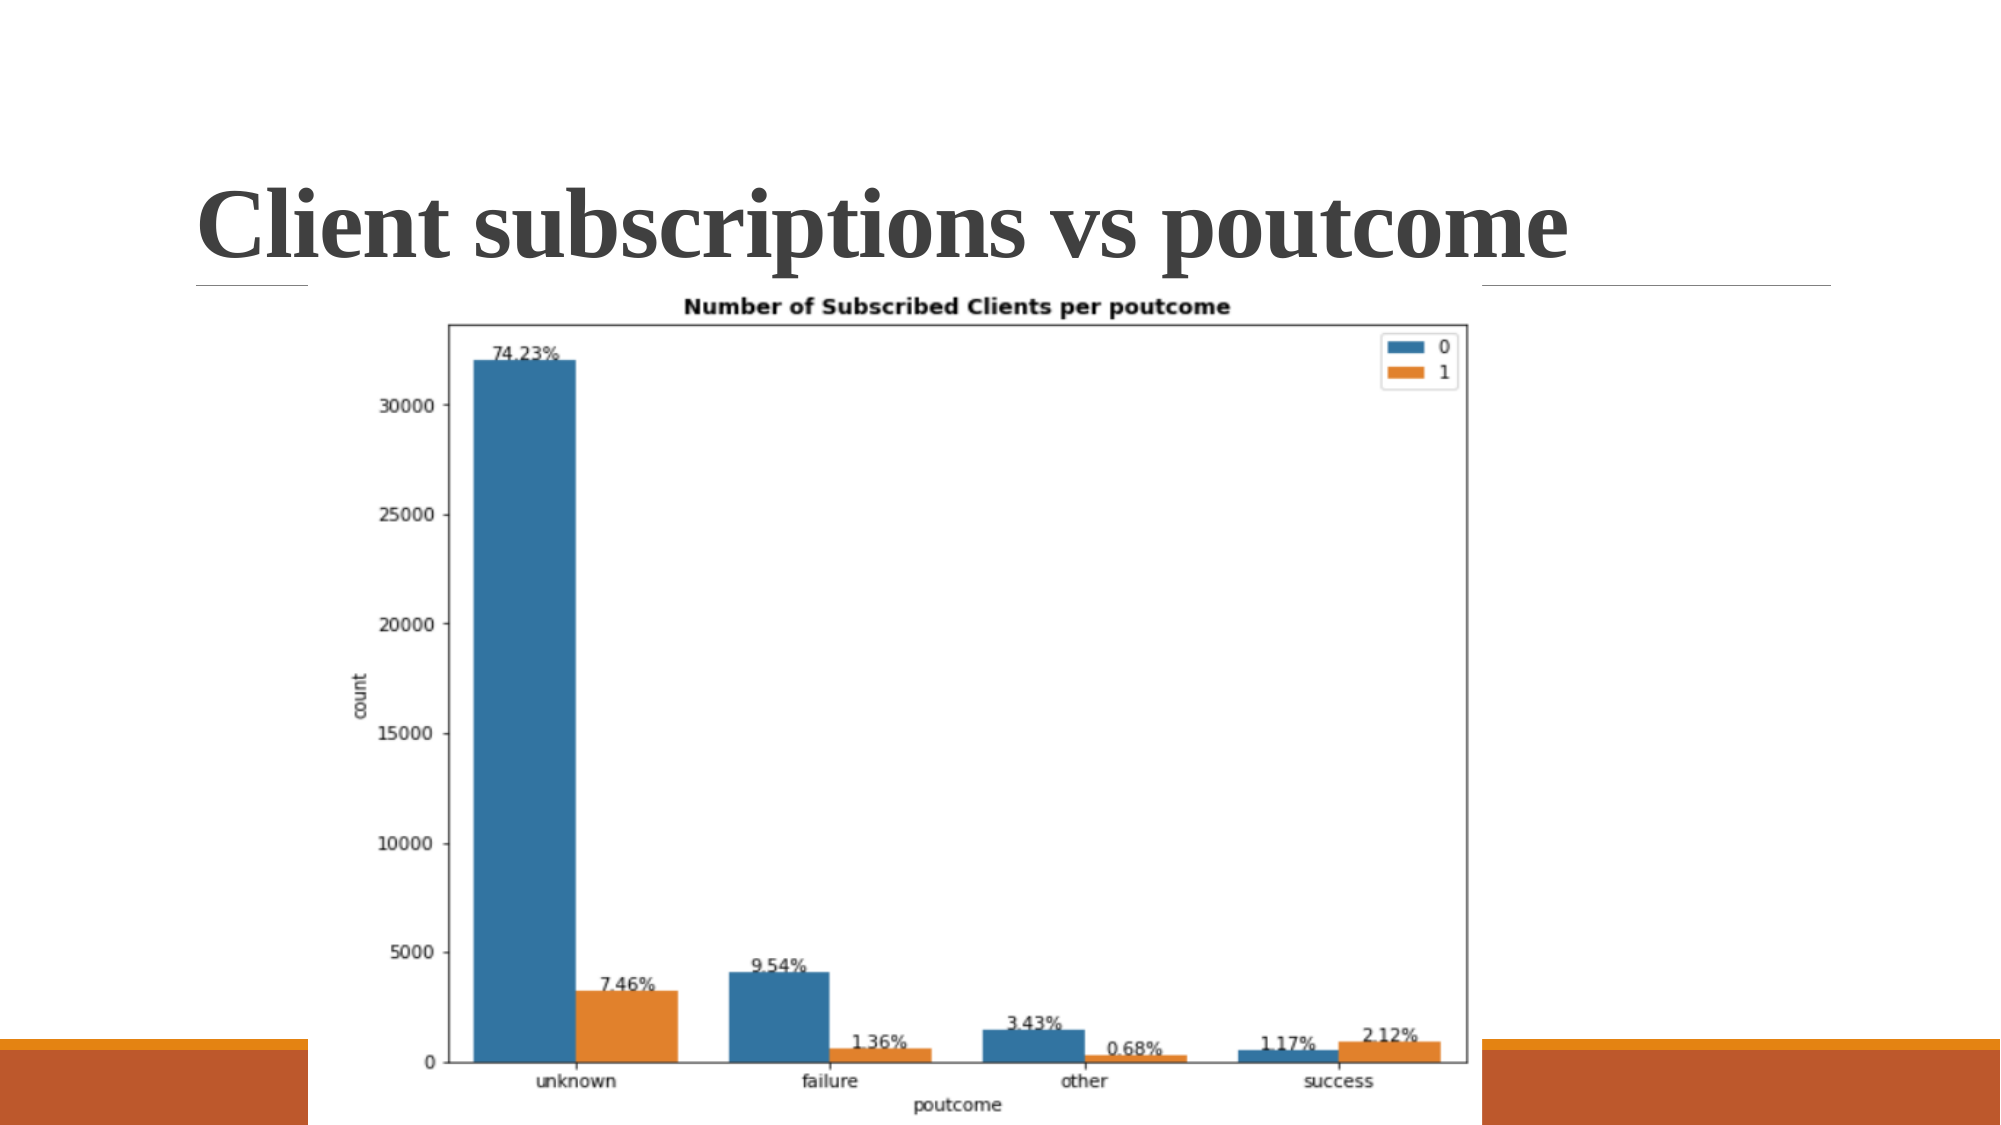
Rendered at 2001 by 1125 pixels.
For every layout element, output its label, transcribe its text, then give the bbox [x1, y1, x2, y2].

title Client subscriptions vs poutcome [180, 47, 1830, 285]
picture [307, 284, 1483, 1125]
